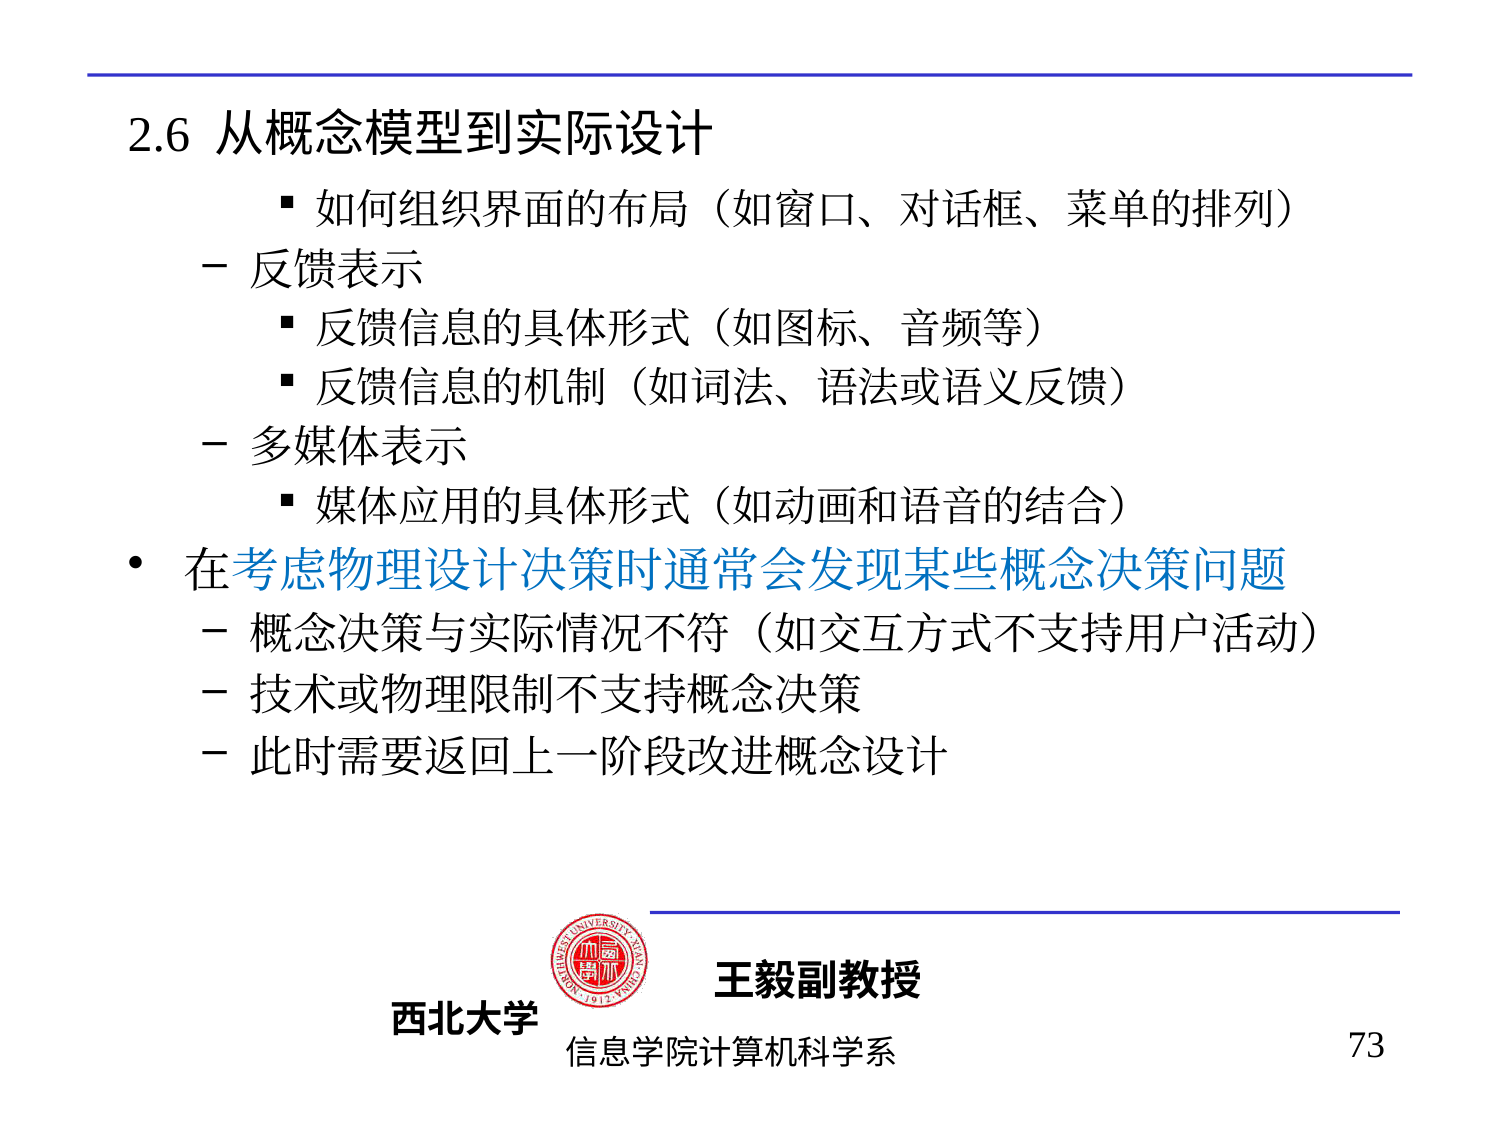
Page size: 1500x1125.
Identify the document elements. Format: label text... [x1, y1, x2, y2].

slide_number 73 [1087, 1012, 1401, 1088]
title 2.6 从概念模型到实际设计 [112, 87, 1388, 174]
list 如何组织界面的布局（如窗口、对话框、菜单的排列） 反馈表示 反馈信息的具体形式（如图标、音频等） 反馈信息的机制（如词法、语法或语义反馈） 多媒体表示 媒体应用的具体形式（如动画和语音的结合） 在考虑物理设计决策时通常会发现某些概念决策问题 概念决策与实际情况不符（如交互方式不支持用户活动） 技术或物理限制不支持概念决策 此时需要返回上一阶段改进概念设计 [112, 174, 1400, 900]
